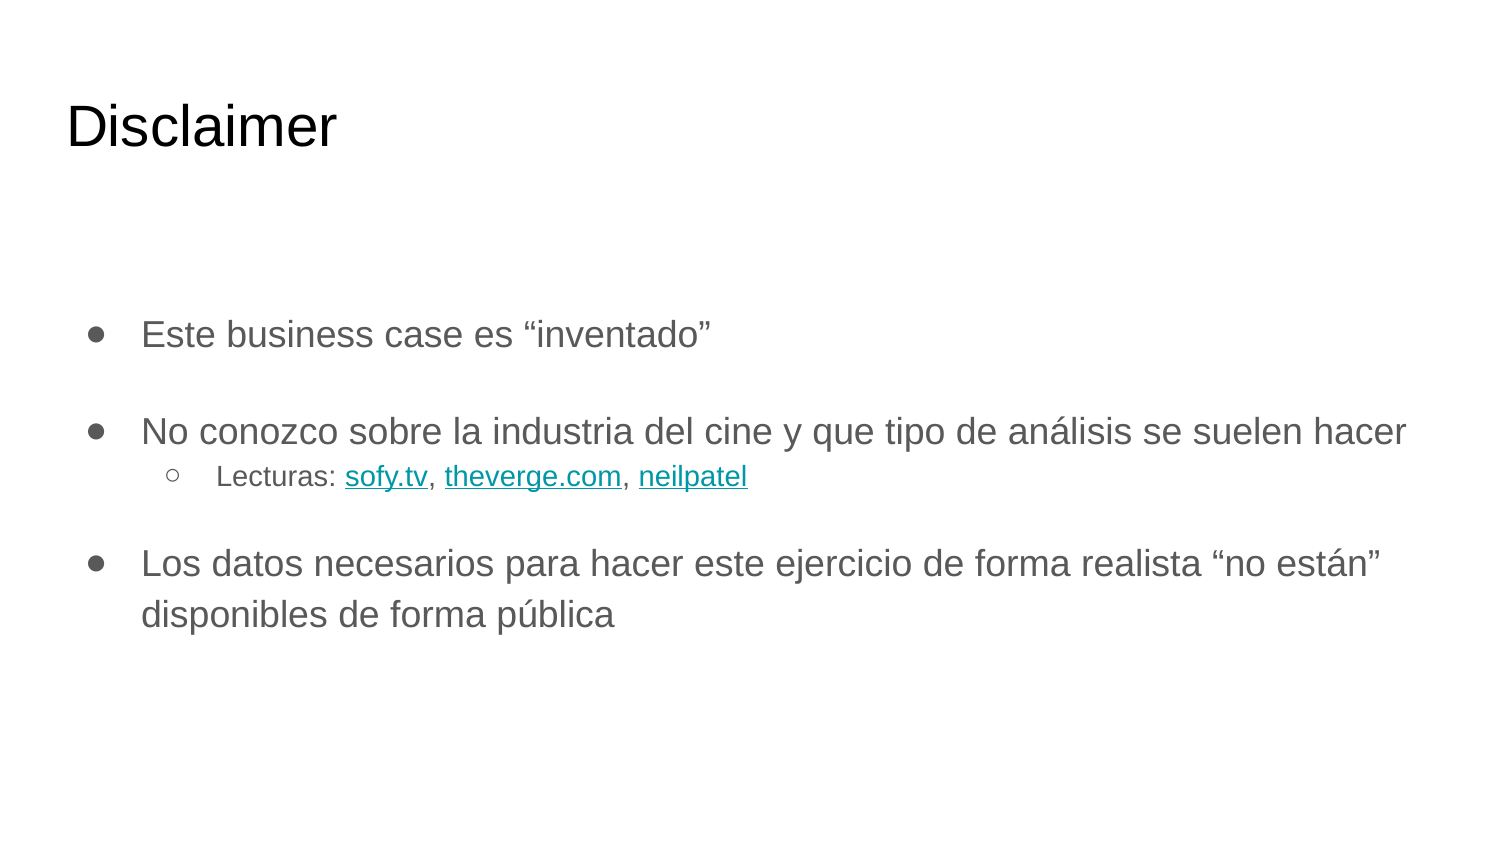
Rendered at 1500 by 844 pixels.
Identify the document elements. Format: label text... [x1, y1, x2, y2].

list Este business case es “inventado” No conozco sobre la industria del cine y que tipo de análisis se suelen hacer Lecturas: sofy.tv, theverge.com, neilpatel Los datos necesarios para hacer este ejercicio de forma realista “no están” disponibles de forma pública [51, 189, 1449, 750]
title Disclaimer [51, 72, 1449, 167]
